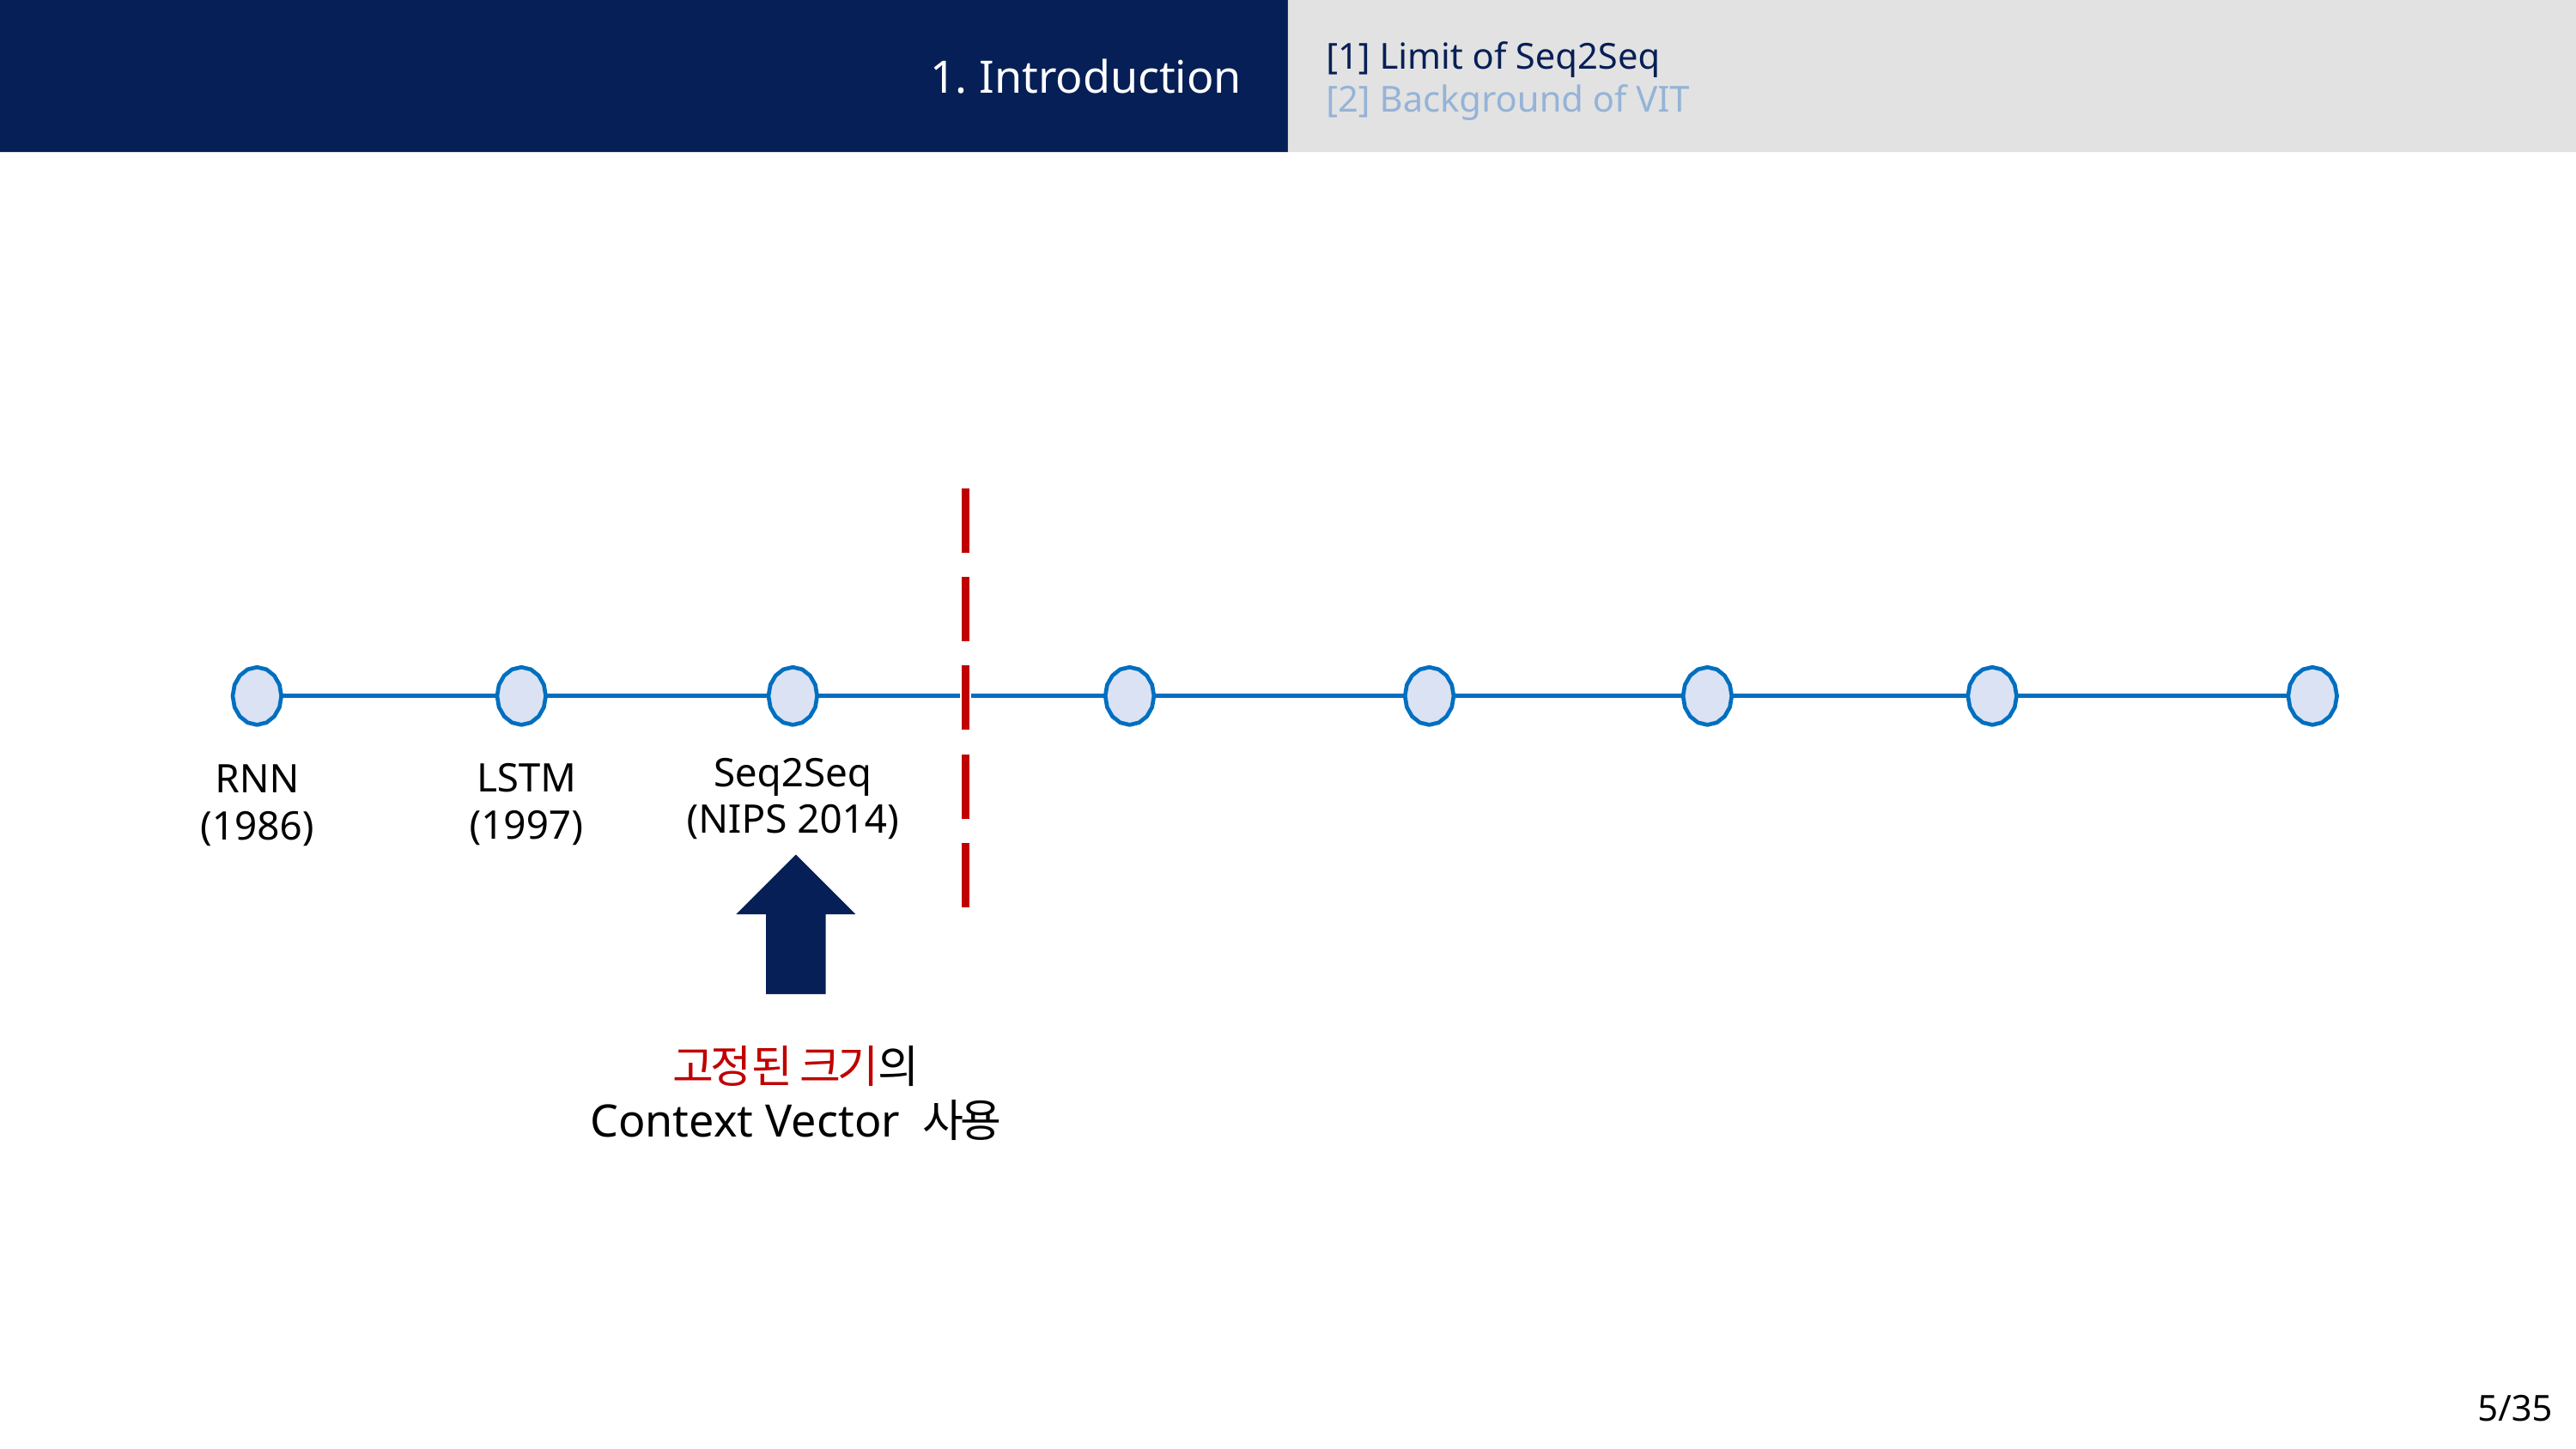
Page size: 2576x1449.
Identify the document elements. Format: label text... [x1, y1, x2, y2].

text_box [1286, 0, 2576, 154]
text_box RNN (1986) [125, 747, 226, 855]
text_box [0, 0, 1286, 154]
text_box 고정된 크기의 Context Vector 사용 [572, 1036, 1020, 1147]
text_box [229, 488, 2341, 909]
text_box [1] Limit of Seq2Seq [2] Background of VIT [1313, 27, 1889, 125]
text_box [764, 919, 828, 997]
text_box 1. Introduction [858, 42, 1255, 109]
